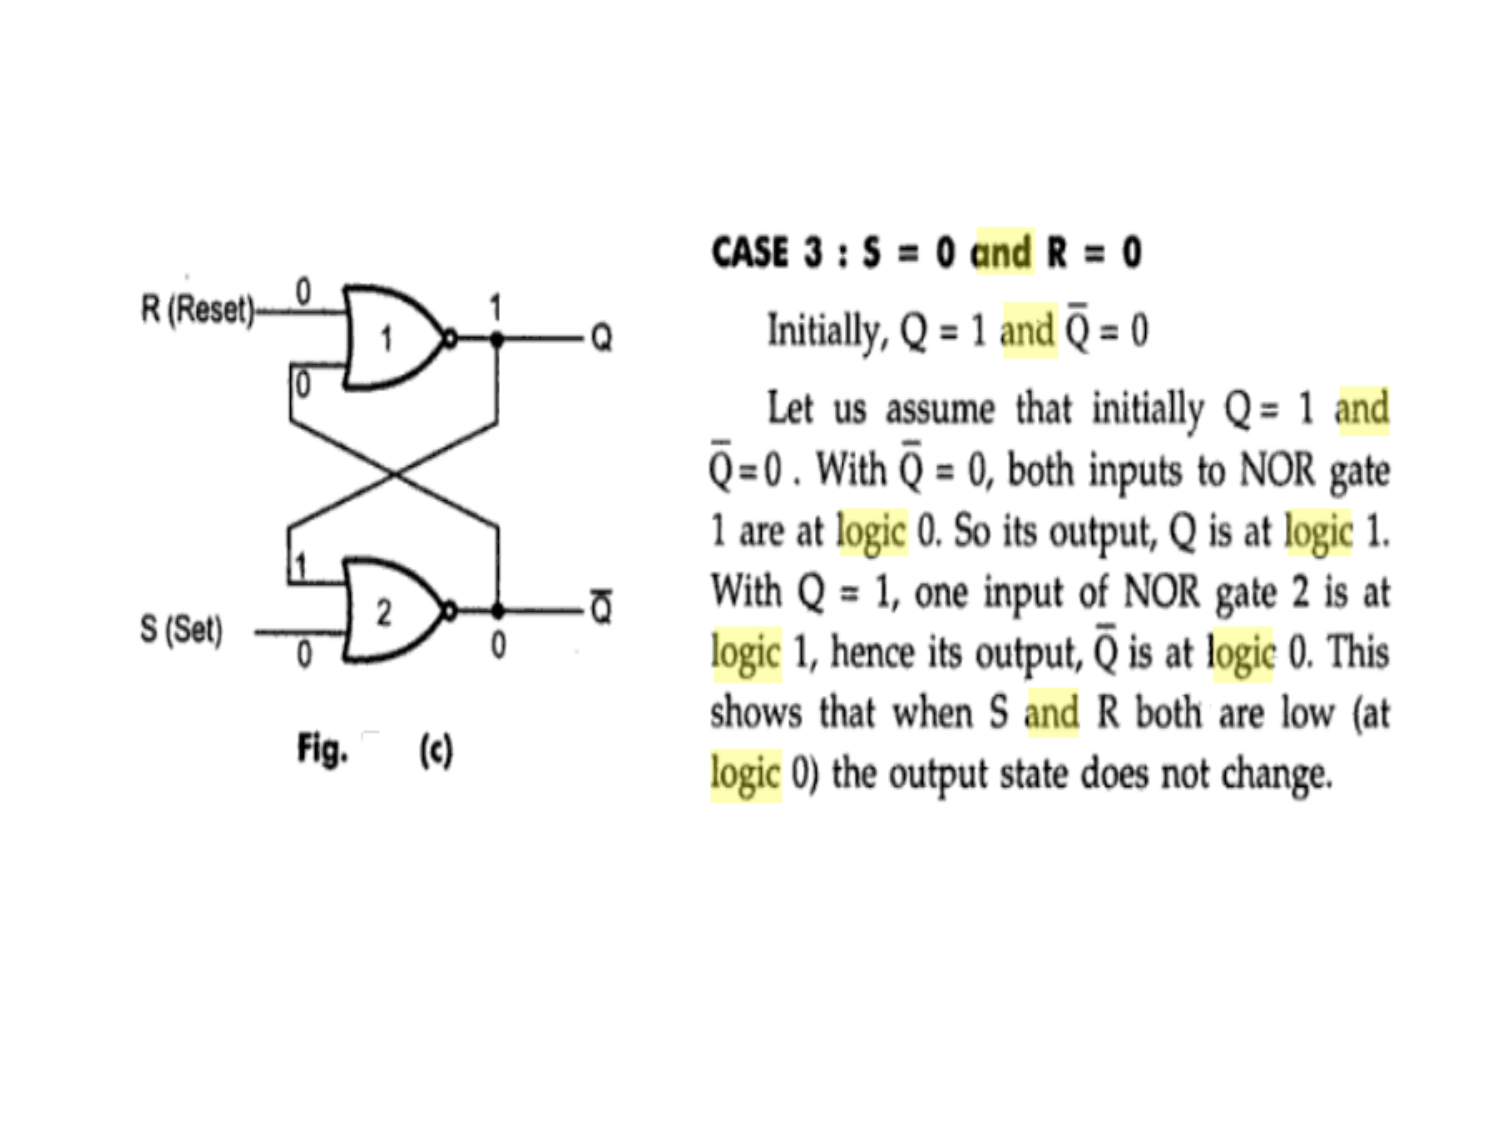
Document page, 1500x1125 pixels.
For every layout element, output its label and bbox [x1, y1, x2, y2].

picture [87, 212, 1413, 813]
